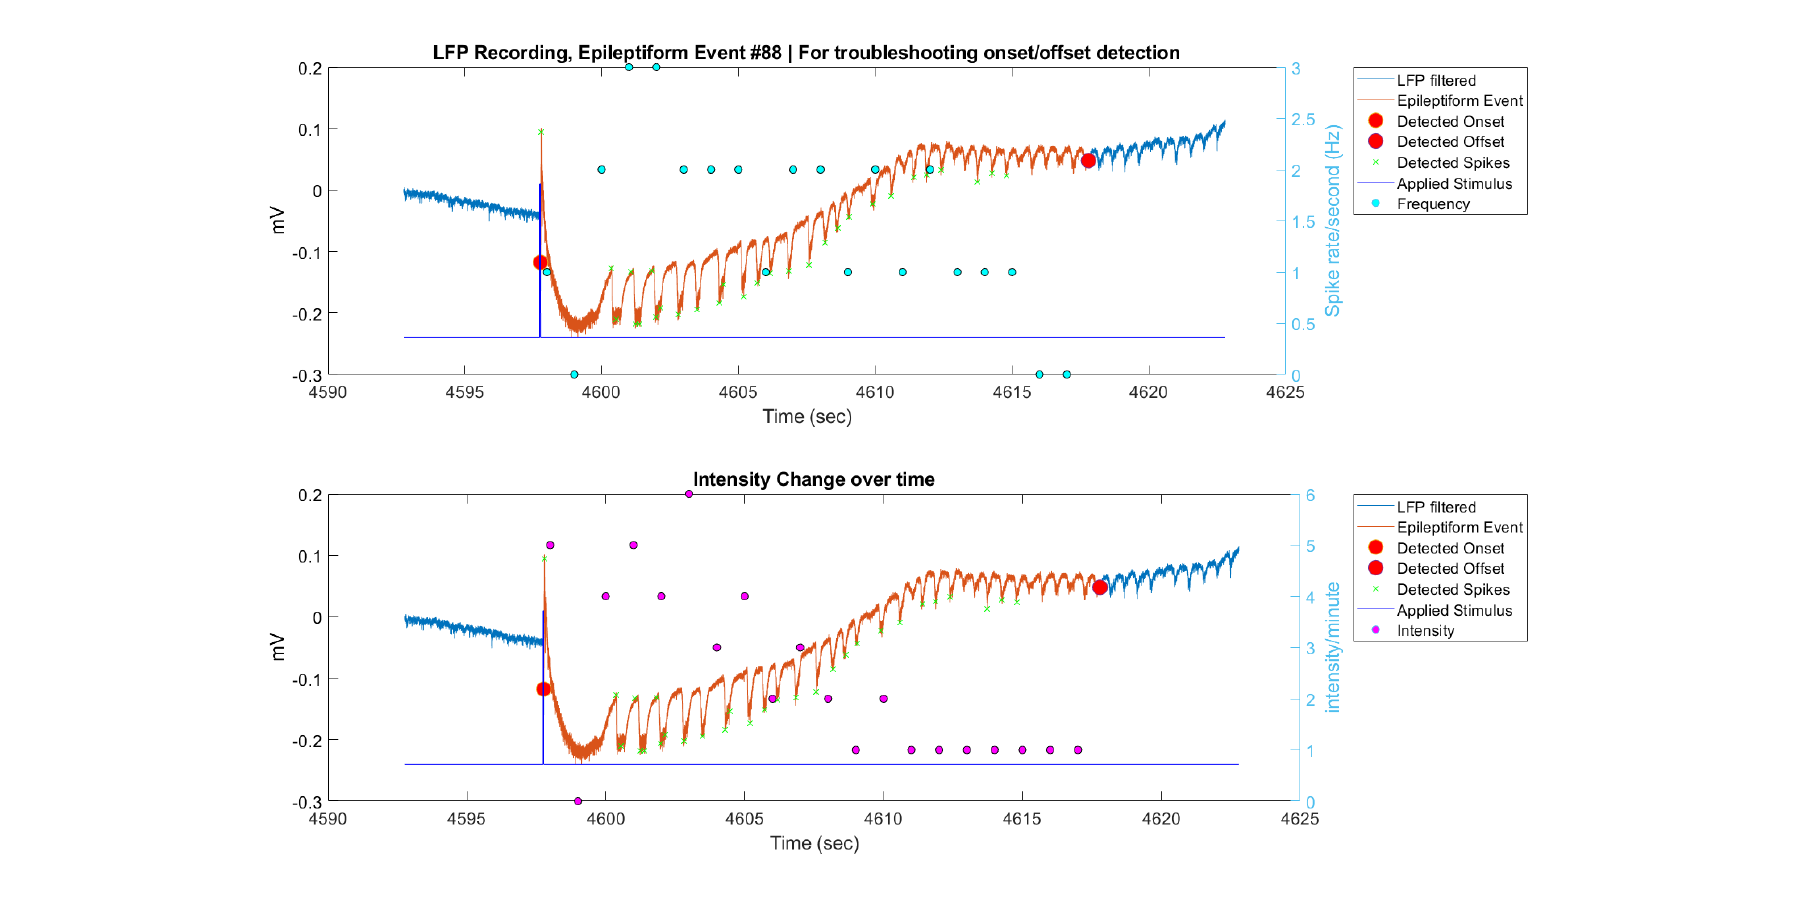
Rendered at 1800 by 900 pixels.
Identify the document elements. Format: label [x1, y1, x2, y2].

picture [126, 0, 1674, 900]
